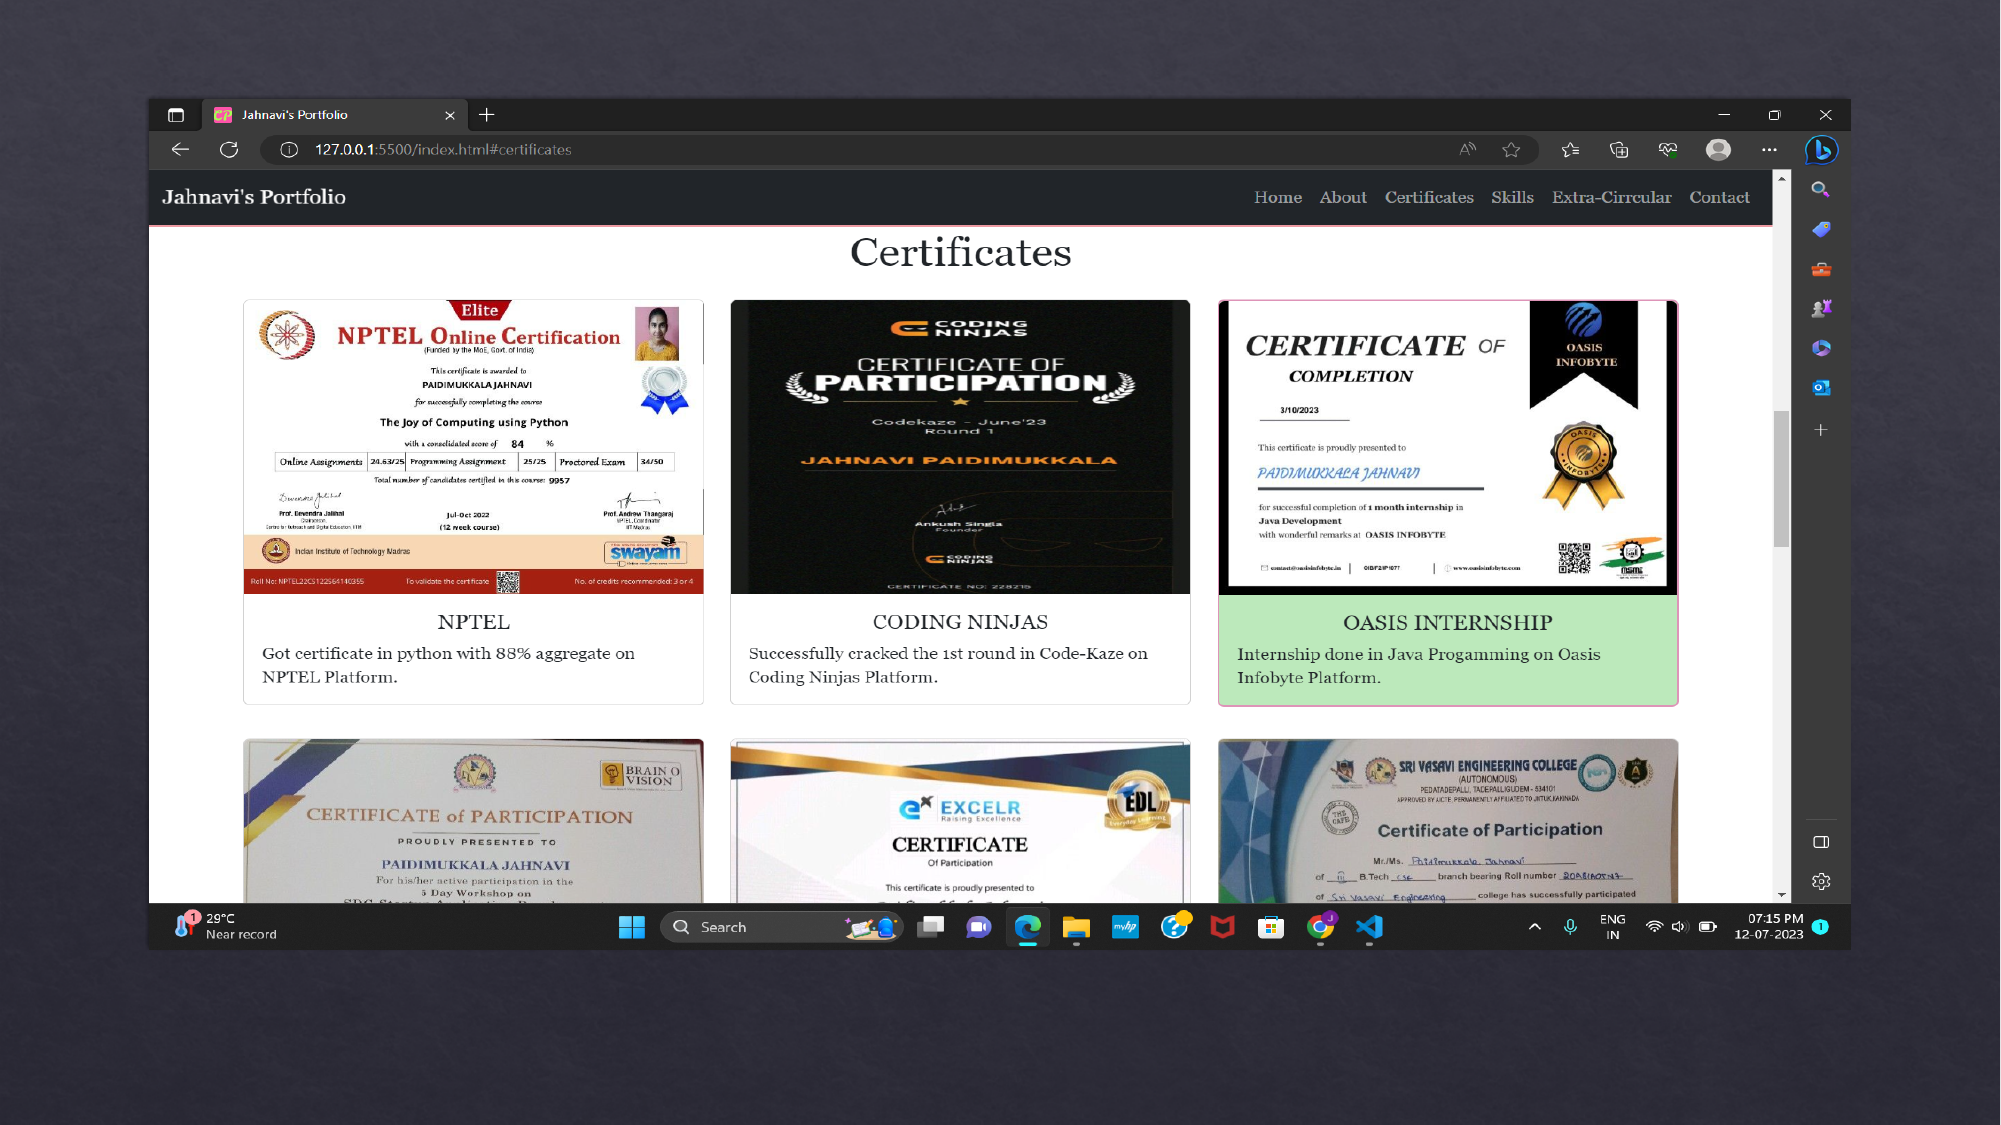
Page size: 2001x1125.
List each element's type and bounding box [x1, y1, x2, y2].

list [149, 99, 1851, 951]
